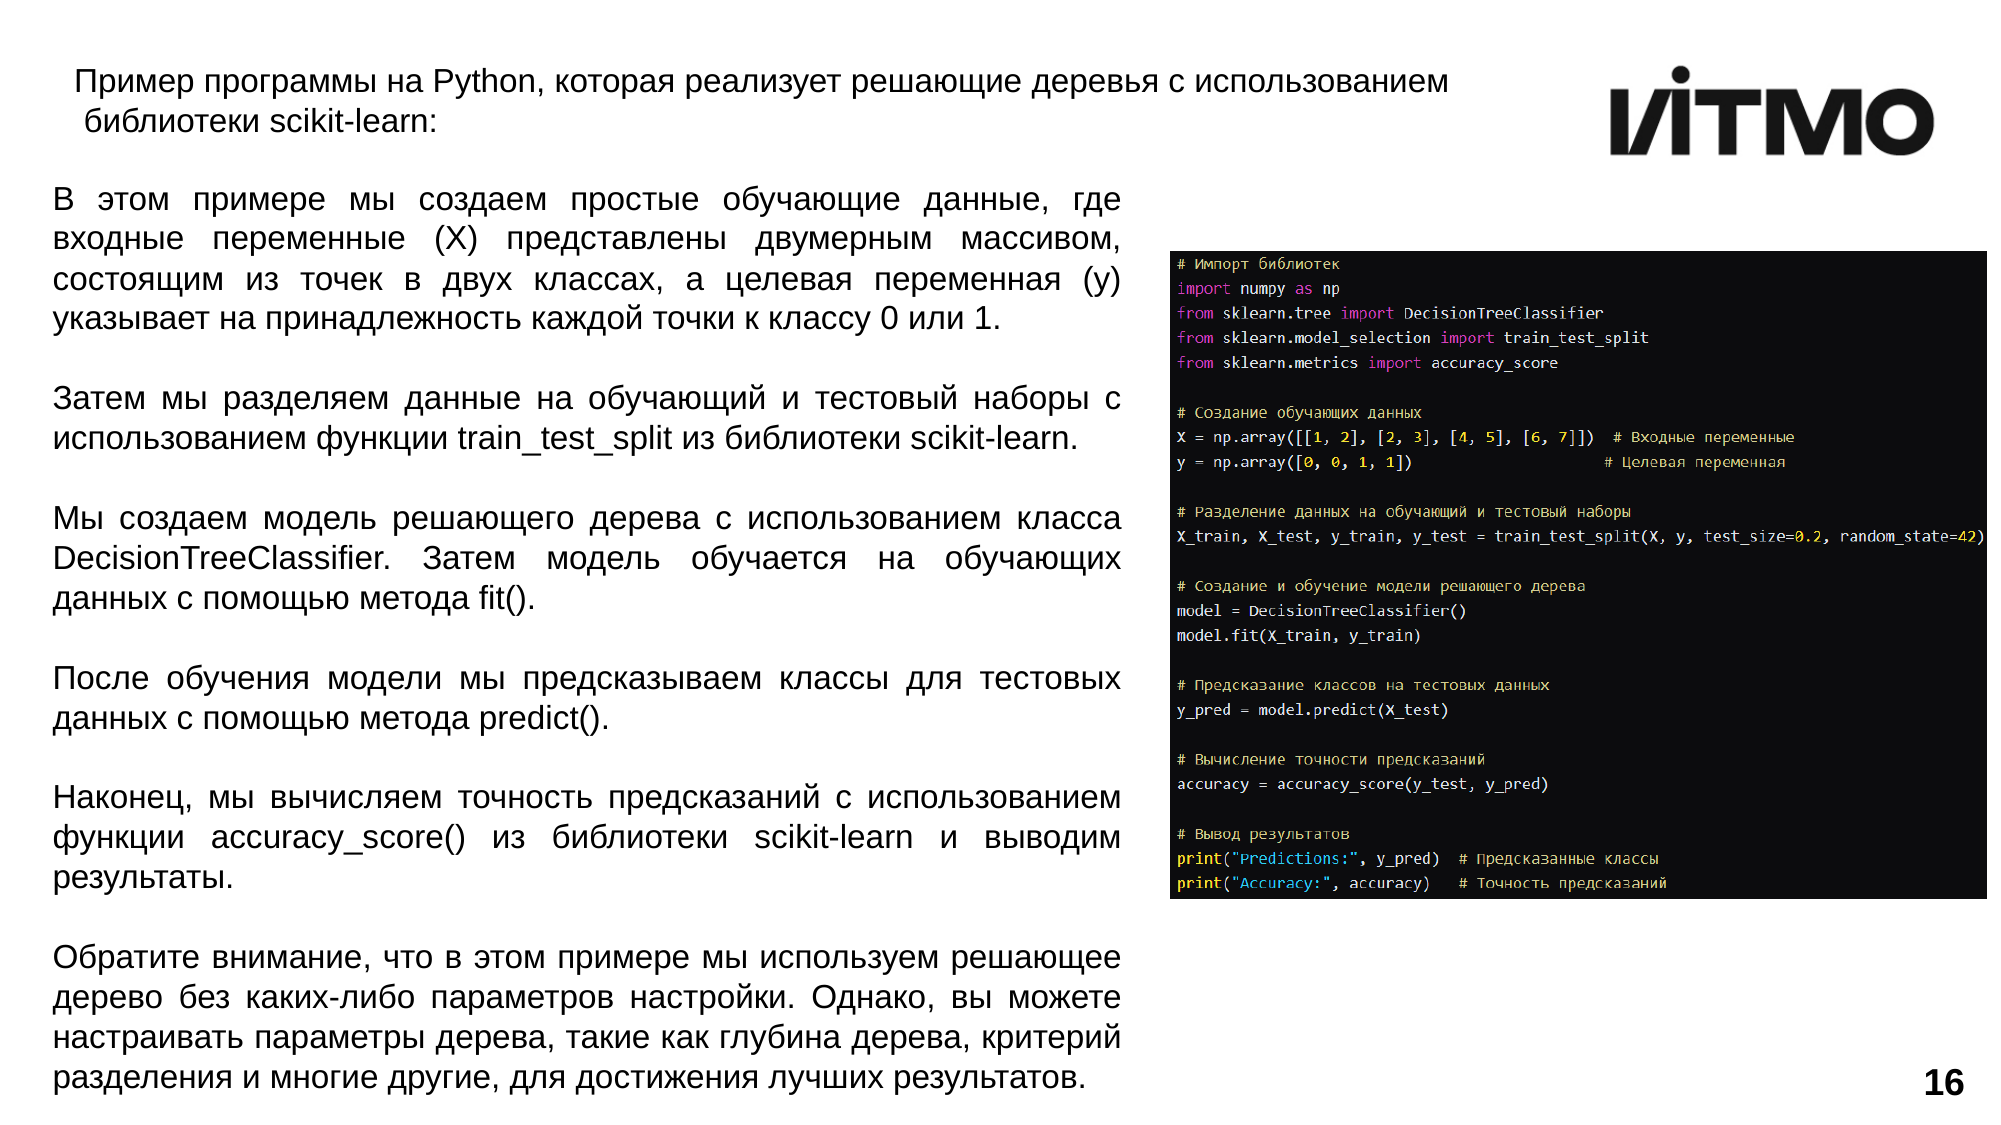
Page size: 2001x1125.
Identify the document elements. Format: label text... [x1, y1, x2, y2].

picture [0, 0, 2001, 1125]
text_box Пример программы на Python, которая реализует решающие деревья с использованием библиотеки scikit-learn: [59, 51, 1941, 147]
text_box 16 [1908, 1050, 1987, 1111]
text_box В этом примере мы создаем простые обучающие данные, где входные переменные (X) представлены двумерным массивом, состоящим из точек в двух классах, а целевая переменная (y) указывает на принадлежность каждой точки к классу 0 или 1. Затем мы разделяем данные на обучающий и тестовый наборы с использованием функции train_test_split из библиотеки scikit-learn. Мы создаем модель решающего дерева с использованием класса DecisionTreeClassifier. Затем модель обучается на обучающих данных с помощью метода fit(). После обучения модели мы предсказываем классы для тестовых данных с помощью метода predict(). Наконец, мы вычисляем точность предсказаний с использованием функции accuracy_score() из библиотеки scikit-learn и выводим результаты. Обратите внимание, что в этом примере мы используем решающее дерево без каких-либо параметров настройки. Однако, вы можете настраивать параметры дерева, такие как глубина дерева, критерий разделения и многие другие, для достижения лучших результатов. [37, 169, 1138, 1103]
